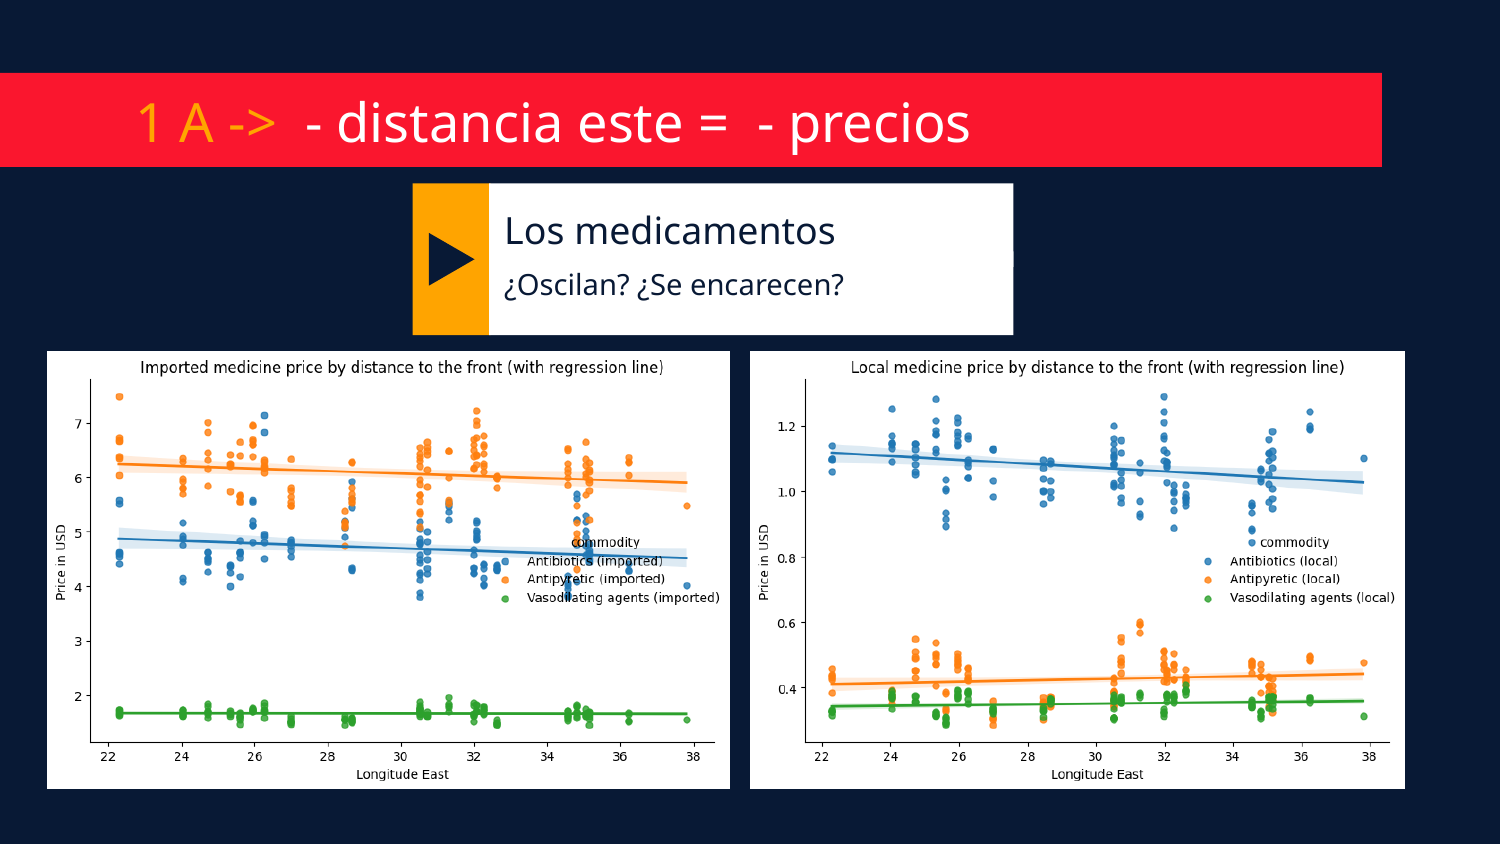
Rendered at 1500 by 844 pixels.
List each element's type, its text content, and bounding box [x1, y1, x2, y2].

picture [749, 351, 1405, 789]
picture [47, 351, 731, 789]
title 1 A -> - distancia este = - precios [0, 72, 1382, 167]
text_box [412, 183, 1014, 336]
